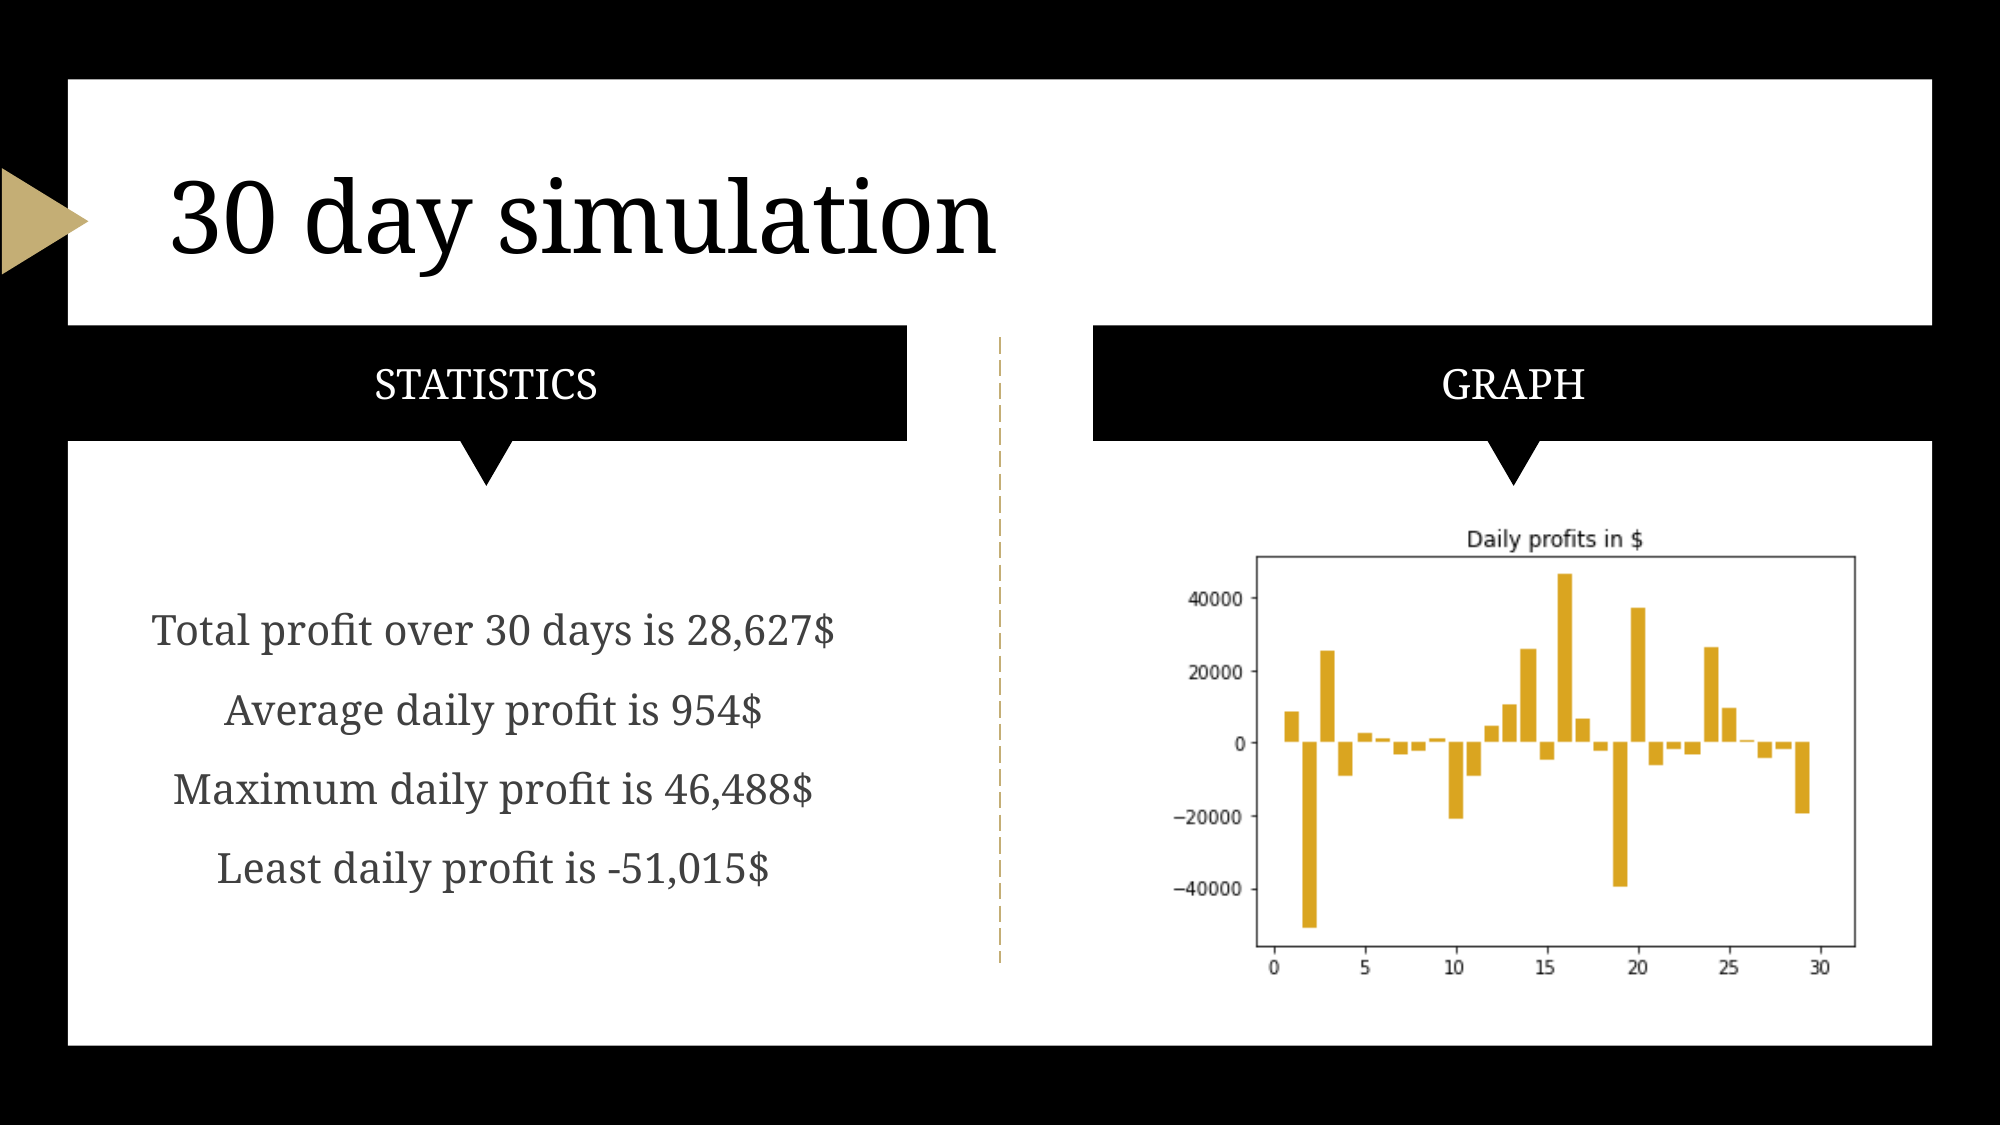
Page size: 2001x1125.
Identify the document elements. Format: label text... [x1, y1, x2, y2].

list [1160, 516, 1868, 989]
list statistics [105, 325, 867, 441]
list graph [1133, 325, 1895, 441]
title 30 day simulation [152, 146, 1828, 296]
list Total profit over 30 days is 28,627$ Average daily profit is 954$ Maximum daily profit is 46,488$ Least daily profit is -51,015$ [105, 517, 867, 989]
